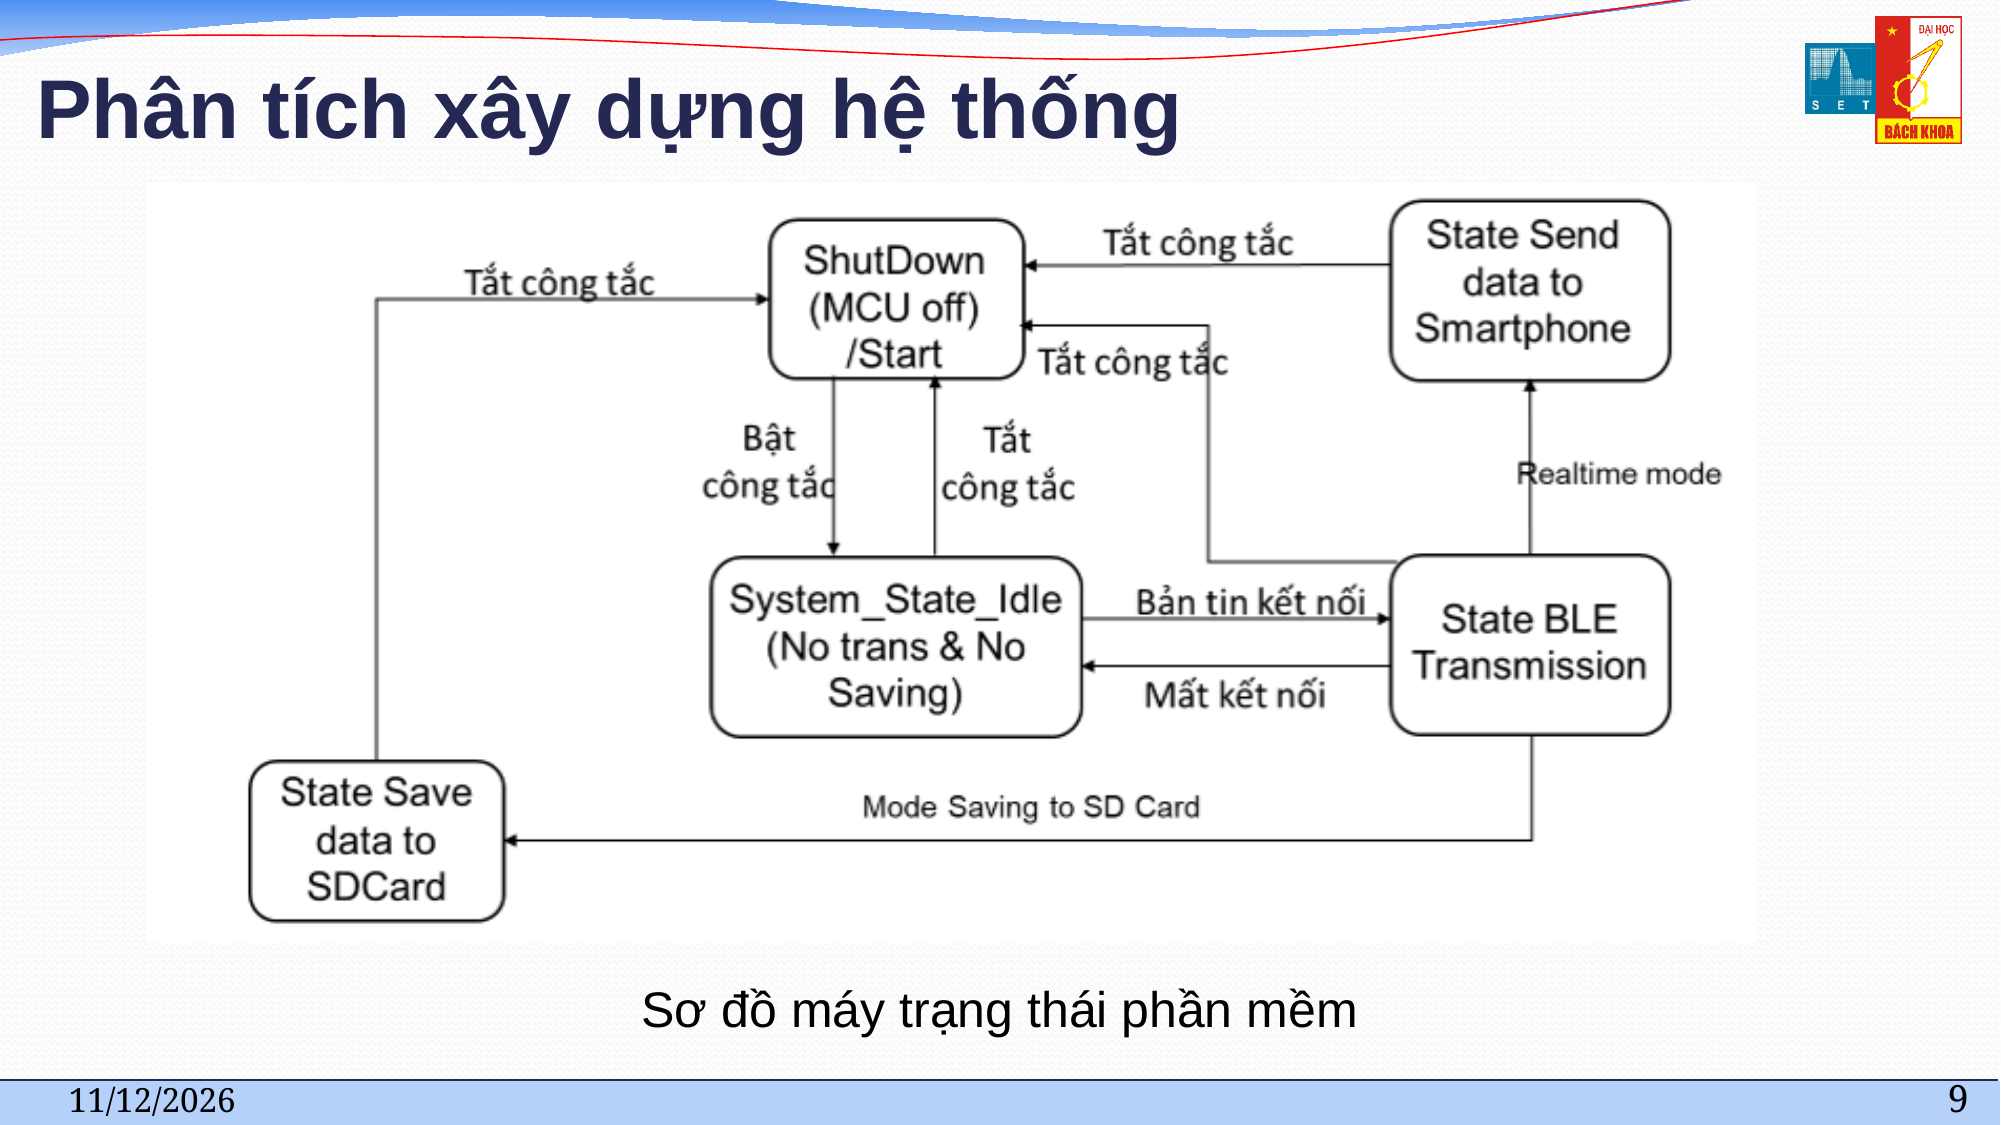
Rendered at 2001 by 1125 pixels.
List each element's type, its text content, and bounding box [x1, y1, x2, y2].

text_box 7/9/2021 [68, 1065, 407, 1125]
picture [1838, 101, 1843, 110]
text_box Sơ đồ máy trạng thái phần mềm [593, 969, 1407, 1045]
slide_number 9 [1800, 1096, 1969, 1125]
picture [1863, 101, 1868, 109]
picture [1813, 101, 1818, 109]
title Phân tích xây dựng hệ thống [35, 31, 1791, 156]
picture [146, 182, 1756, 943]
picture [1810, 48, 1871, 95]
picture [1875, 16, 1962, 144]
